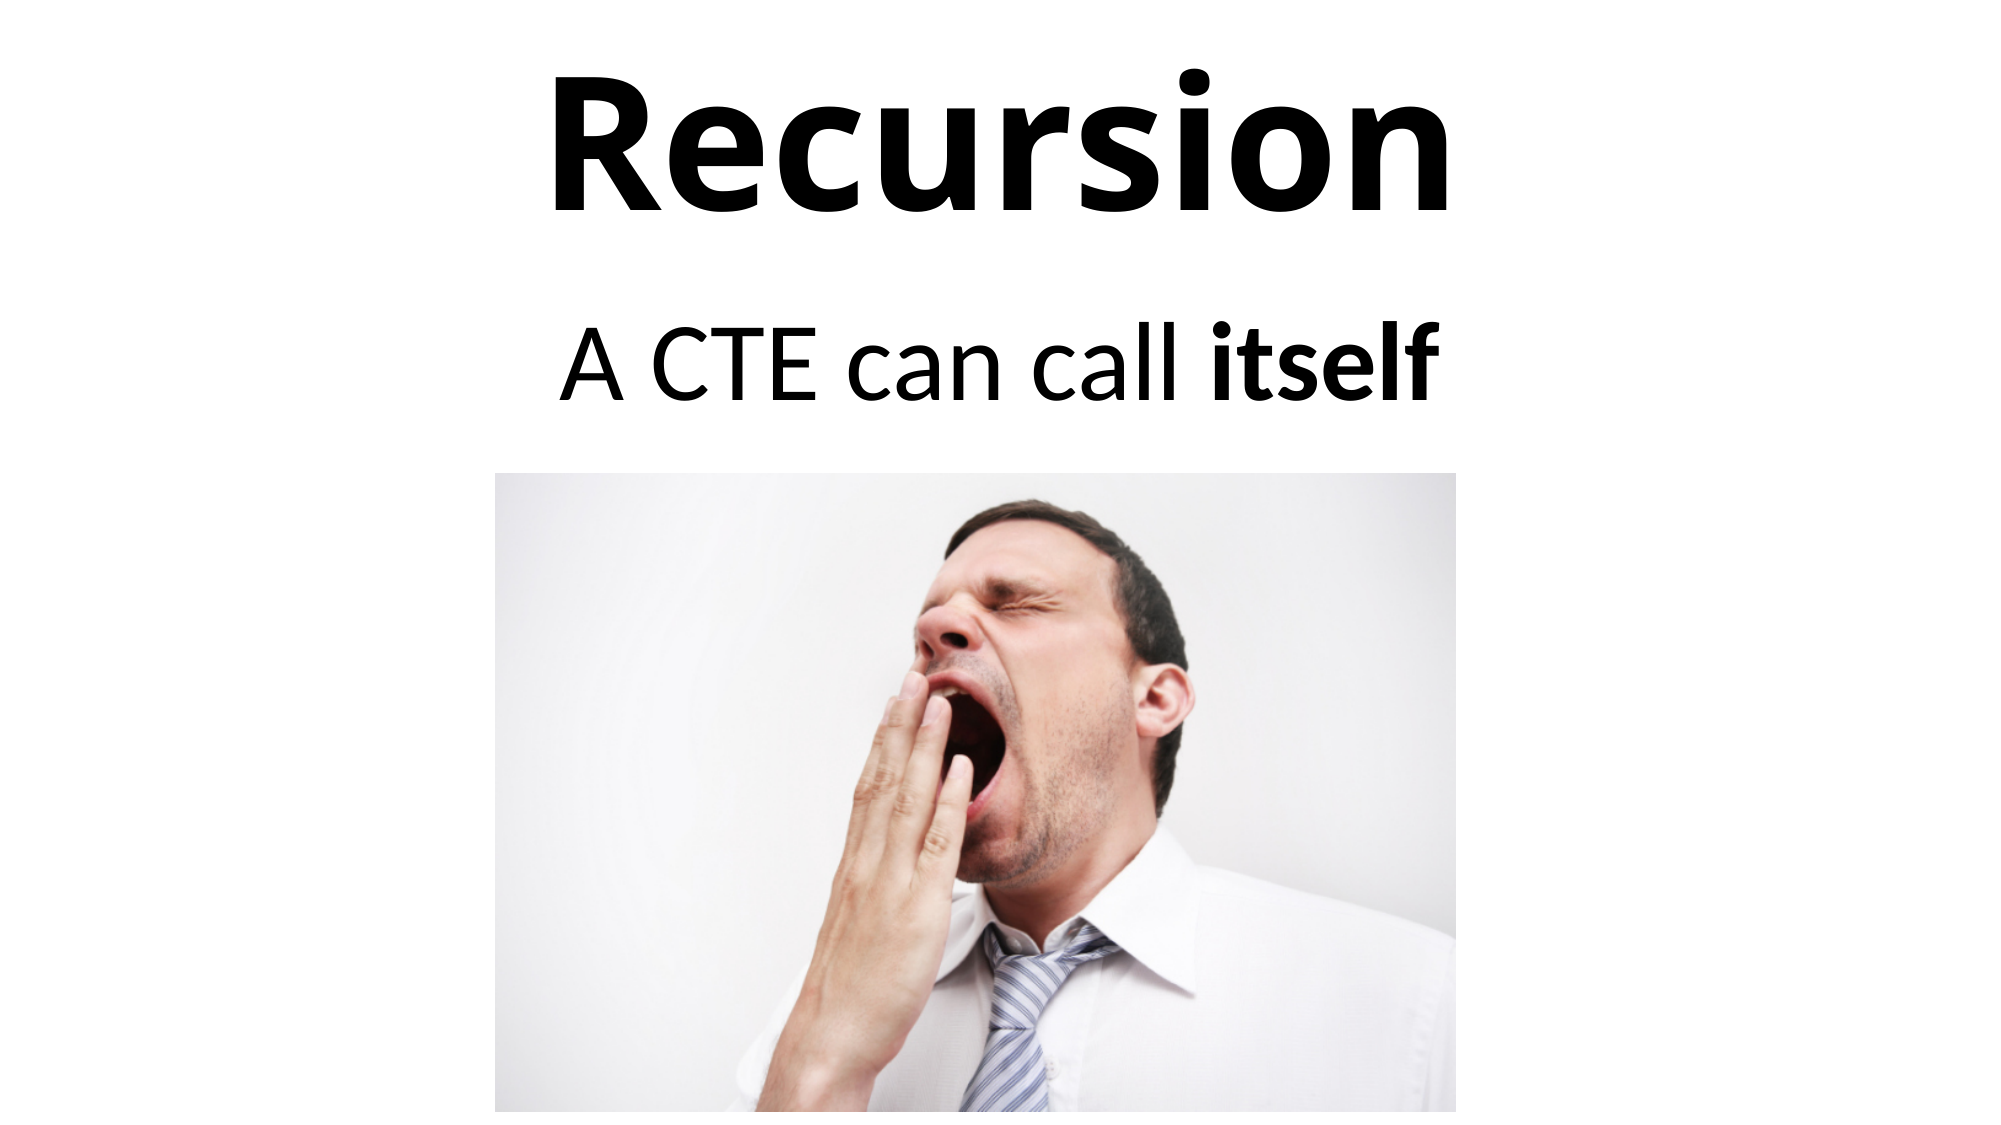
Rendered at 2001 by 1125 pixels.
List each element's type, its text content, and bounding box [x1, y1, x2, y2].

text_box A CTE can call itself [0, 280, 2000, 431]
title Recursion [137, 41, 1863, 259]
picture [495, 473, 1456, 1112]
